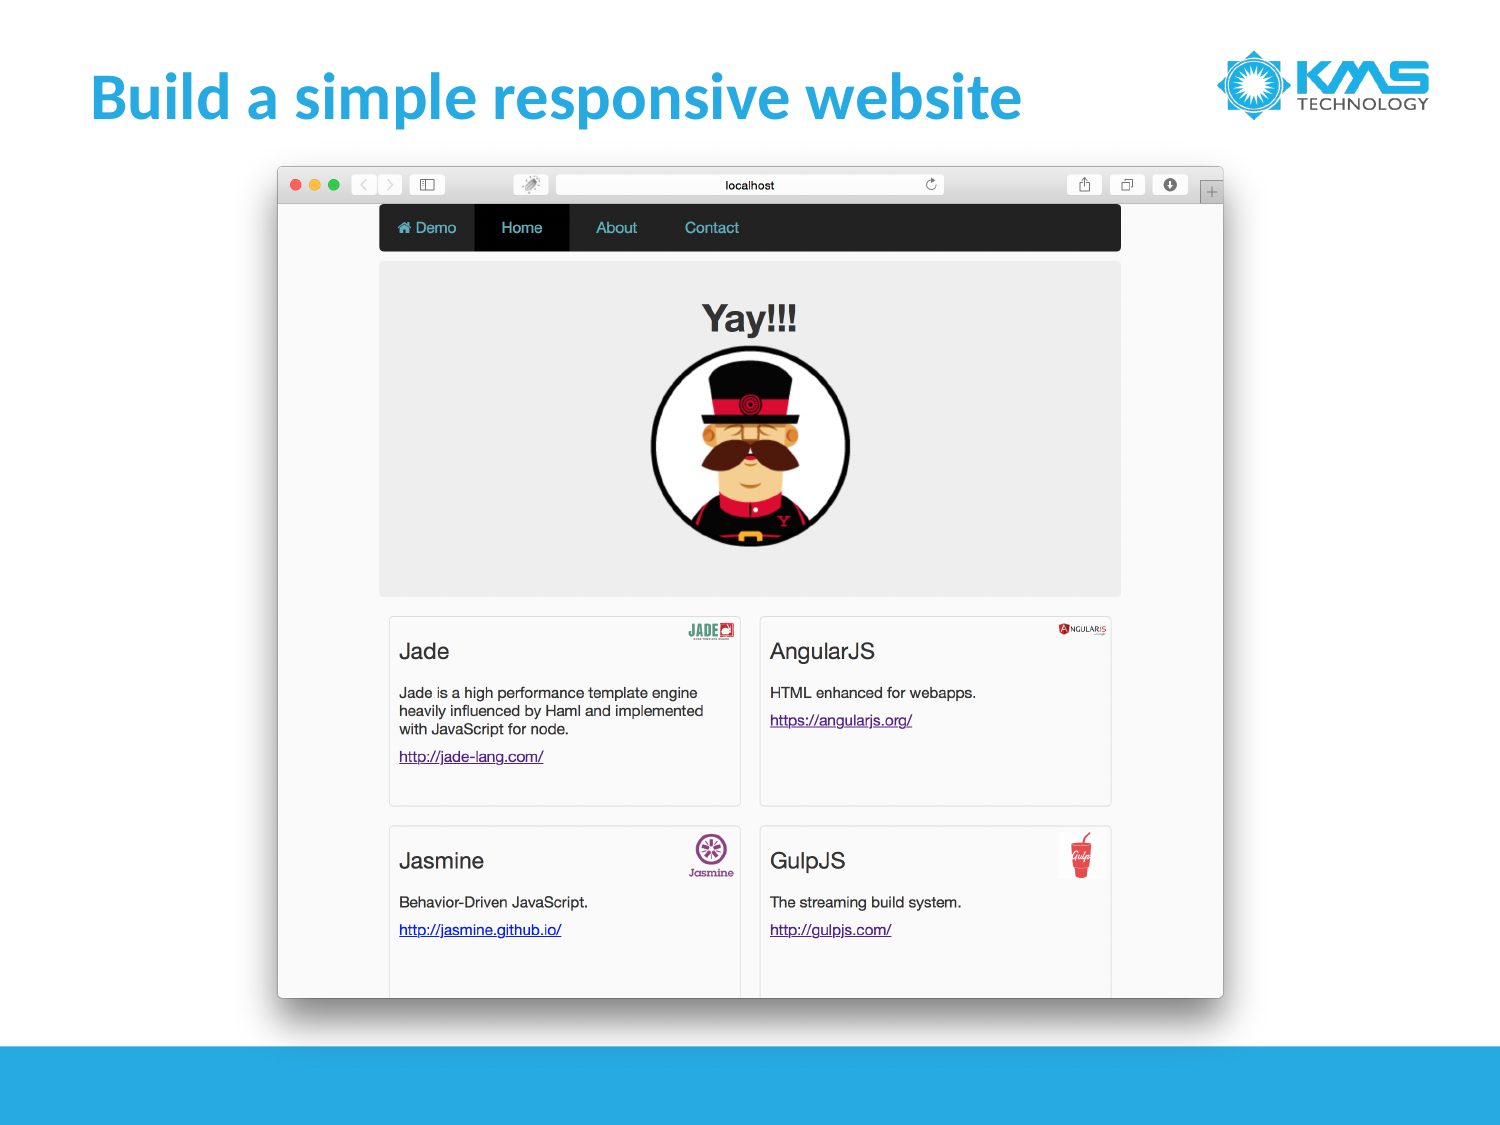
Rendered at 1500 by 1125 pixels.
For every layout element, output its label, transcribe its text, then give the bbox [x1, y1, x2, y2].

title Build a simple responsive website [75, 45, 1102, 150]
picture [223, 136, 1276, 1074]
picture [1208, 45, 1436, 126]
